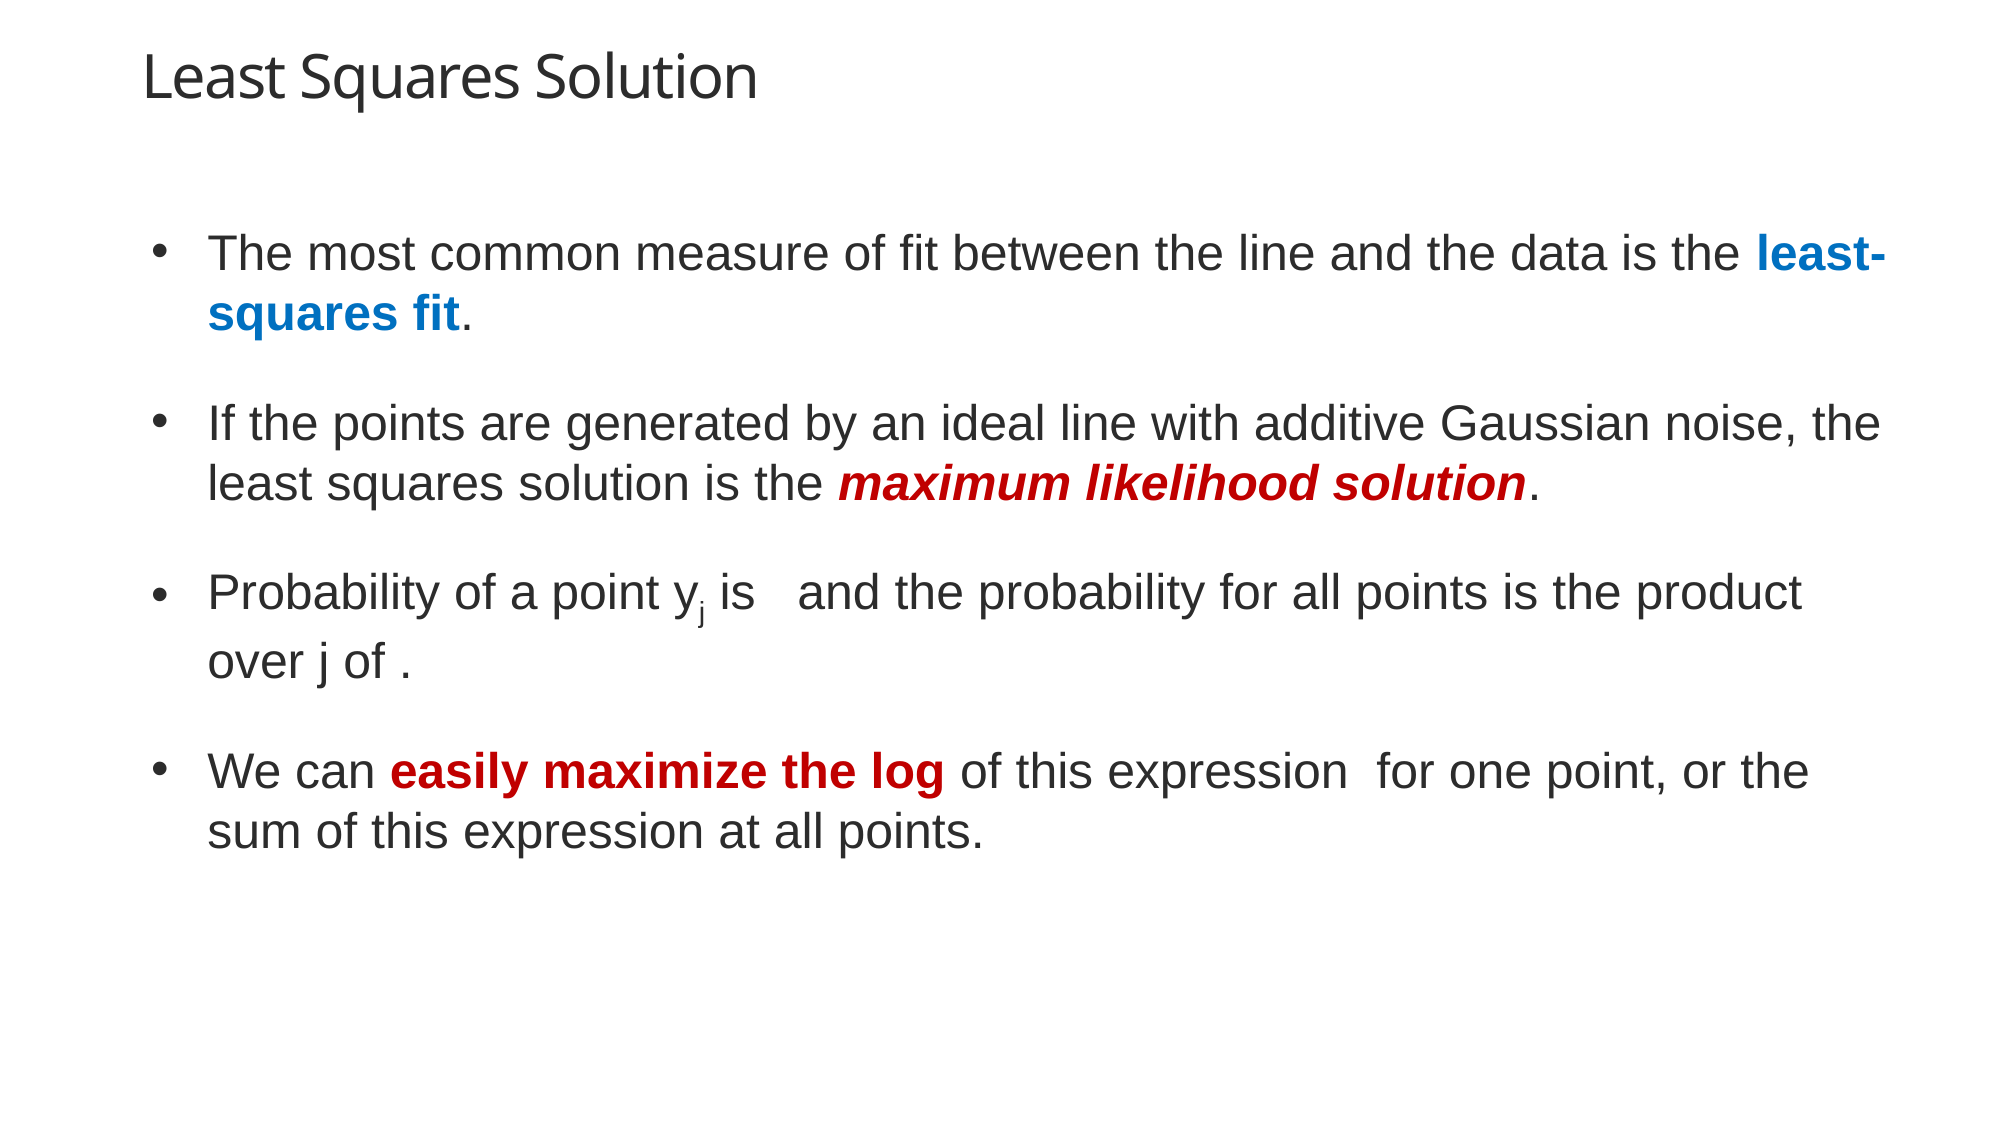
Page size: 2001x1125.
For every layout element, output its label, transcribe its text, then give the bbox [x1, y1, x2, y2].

title Least Squares Solution [117, 30, 1467, 211]
